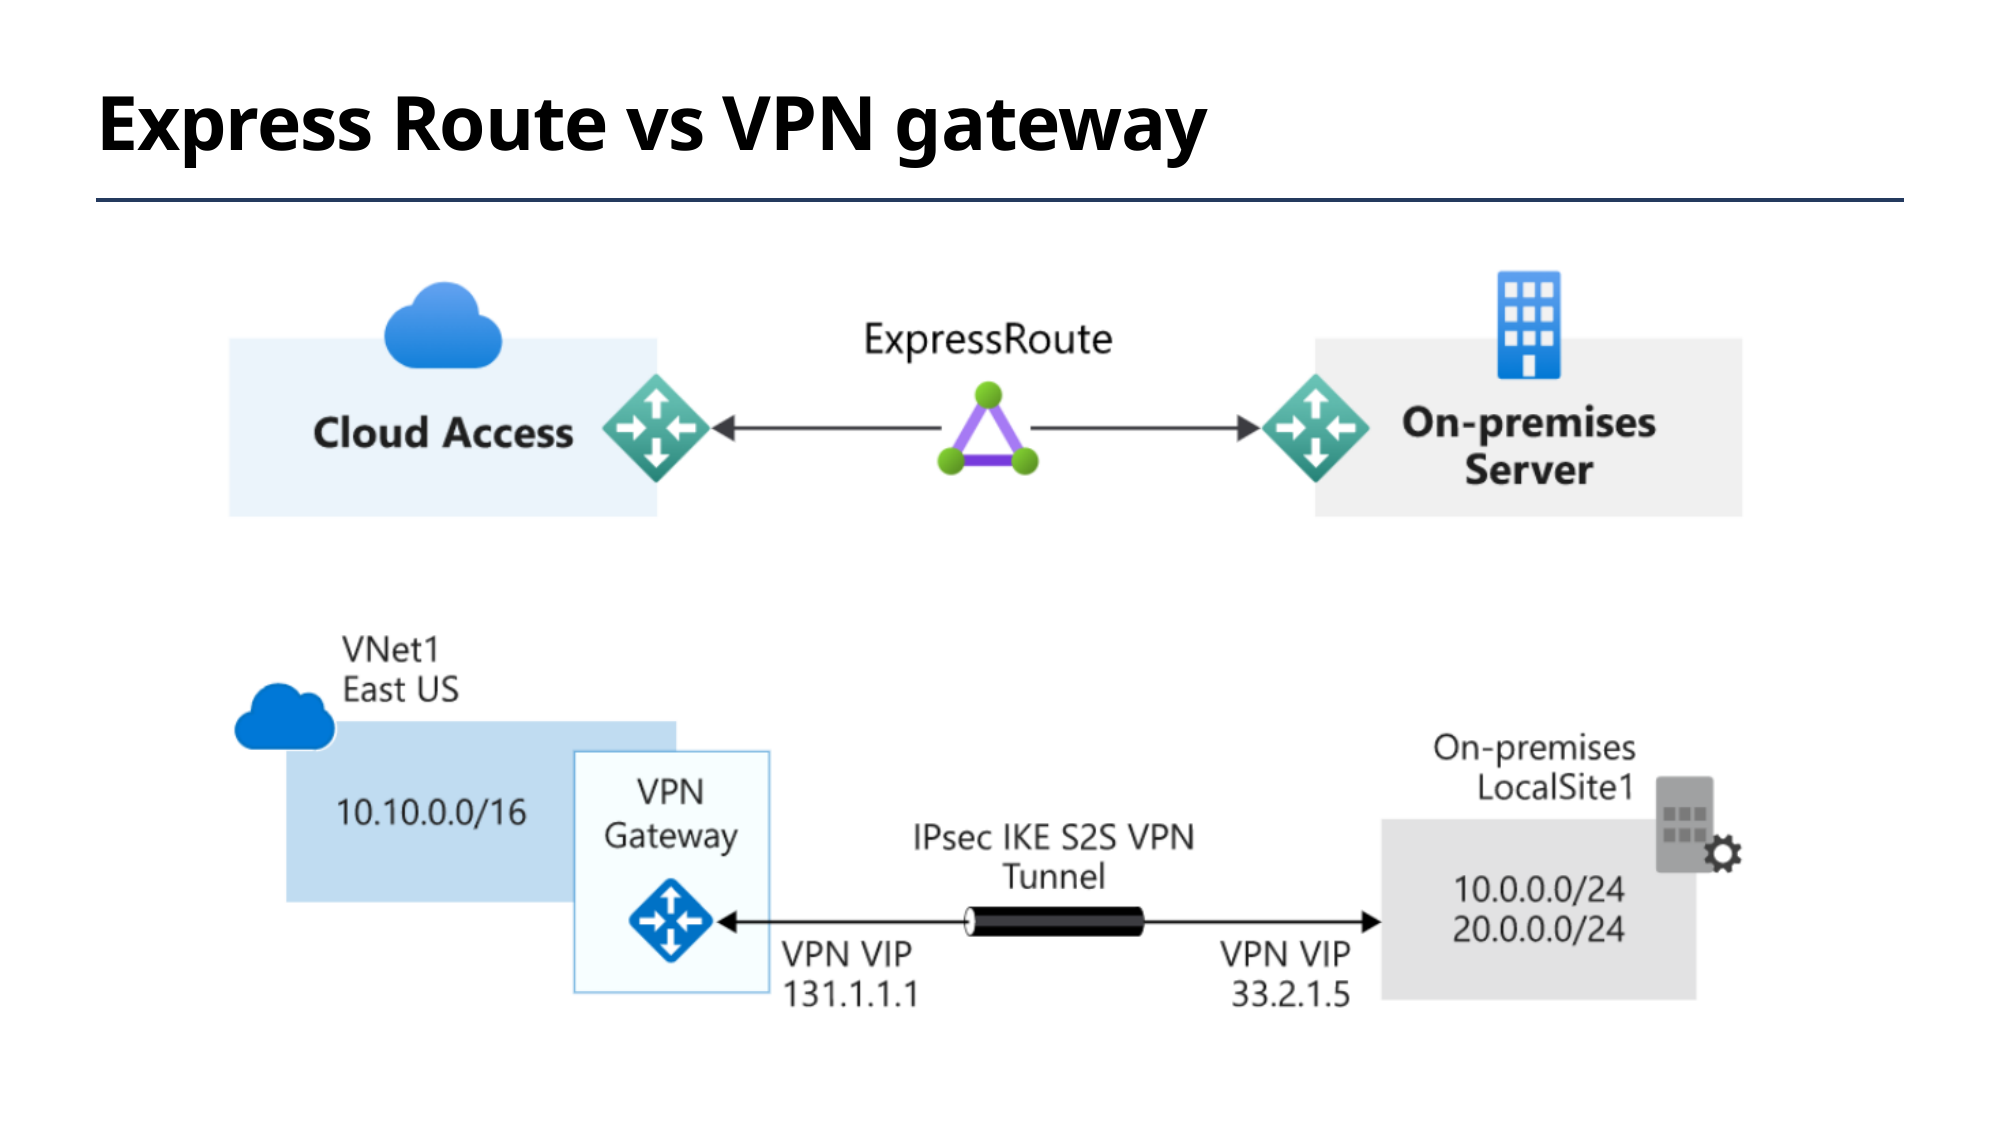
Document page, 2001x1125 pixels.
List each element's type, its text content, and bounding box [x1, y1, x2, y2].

picture [186, 218, 1814, 1051]
title Express Route vs VPN gateway [96, 75, 1904, 166]
